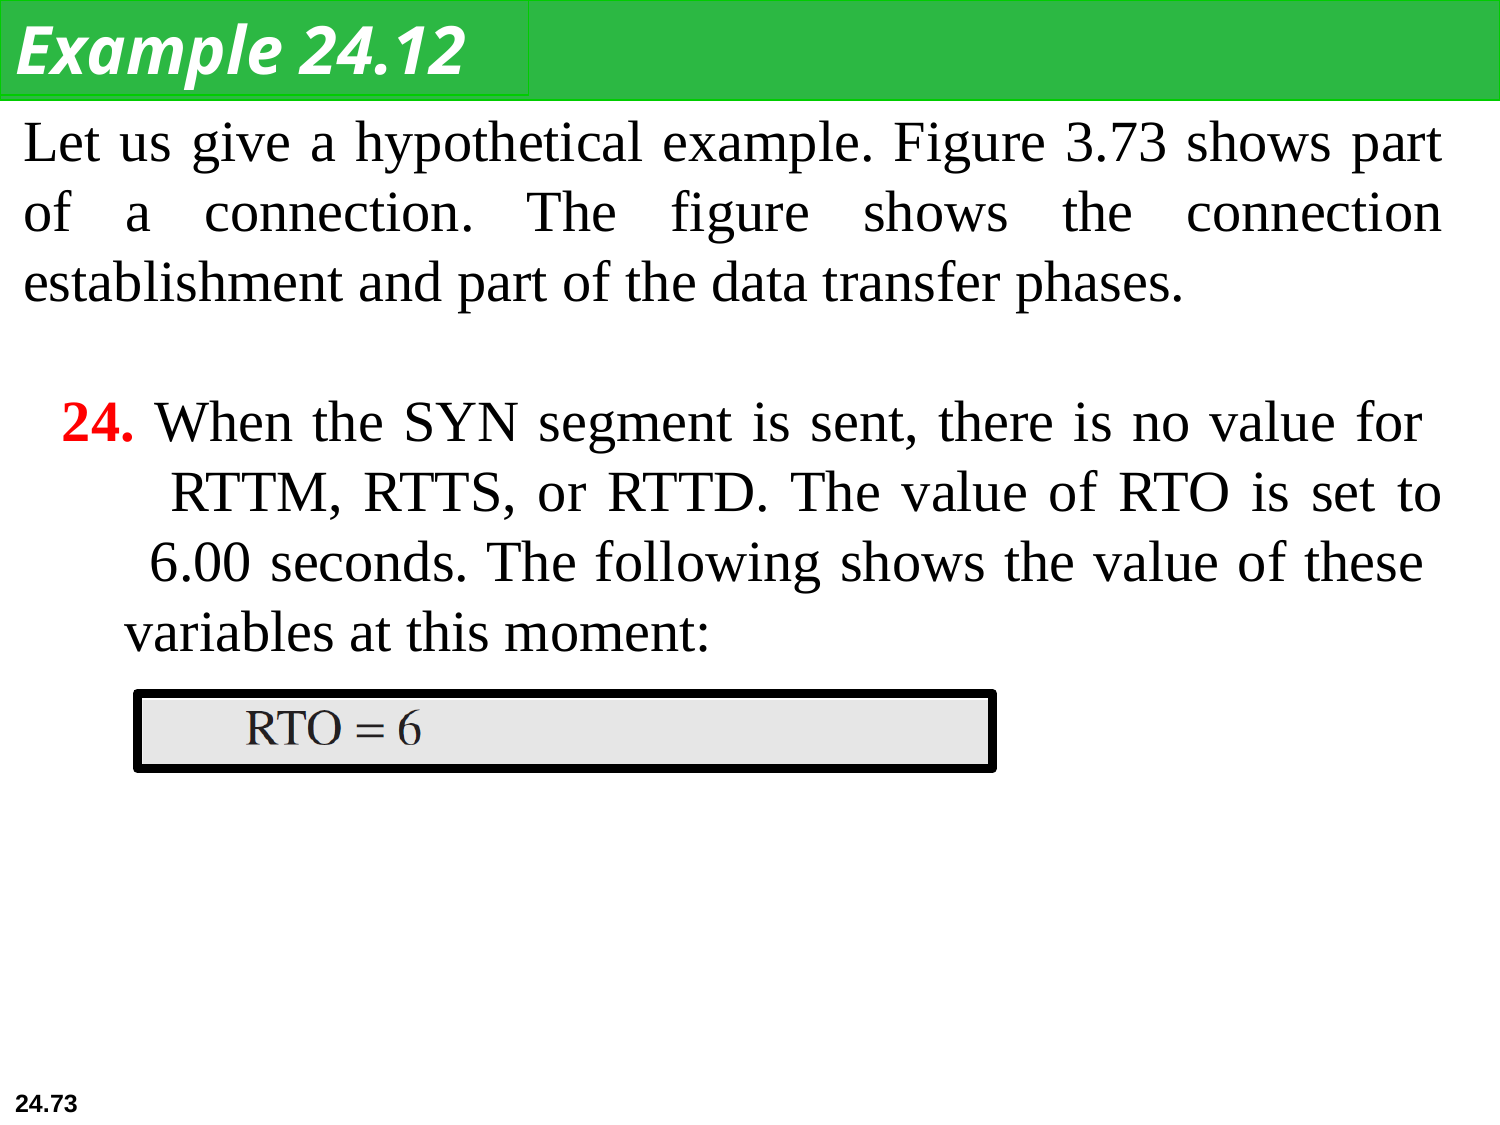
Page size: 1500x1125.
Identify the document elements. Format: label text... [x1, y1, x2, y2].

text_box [0, 0, 1500, 101]
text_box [87, 680, 995, 791]
text_box Let us give a hypothetical example. Figure 3.73 shows part of a connection. The figure shows the connection establishment and part of the data transfer phases. 24. When the SYN segment is sent, there is no value for RTTM, RTTS, or RTTD. The value of RTO is set to 6.00 seconds. The following shows the value of these variables at this moment: [8, 109, 1459, 671]
text_box 24.73 [0, 1049, 313, 1125]
